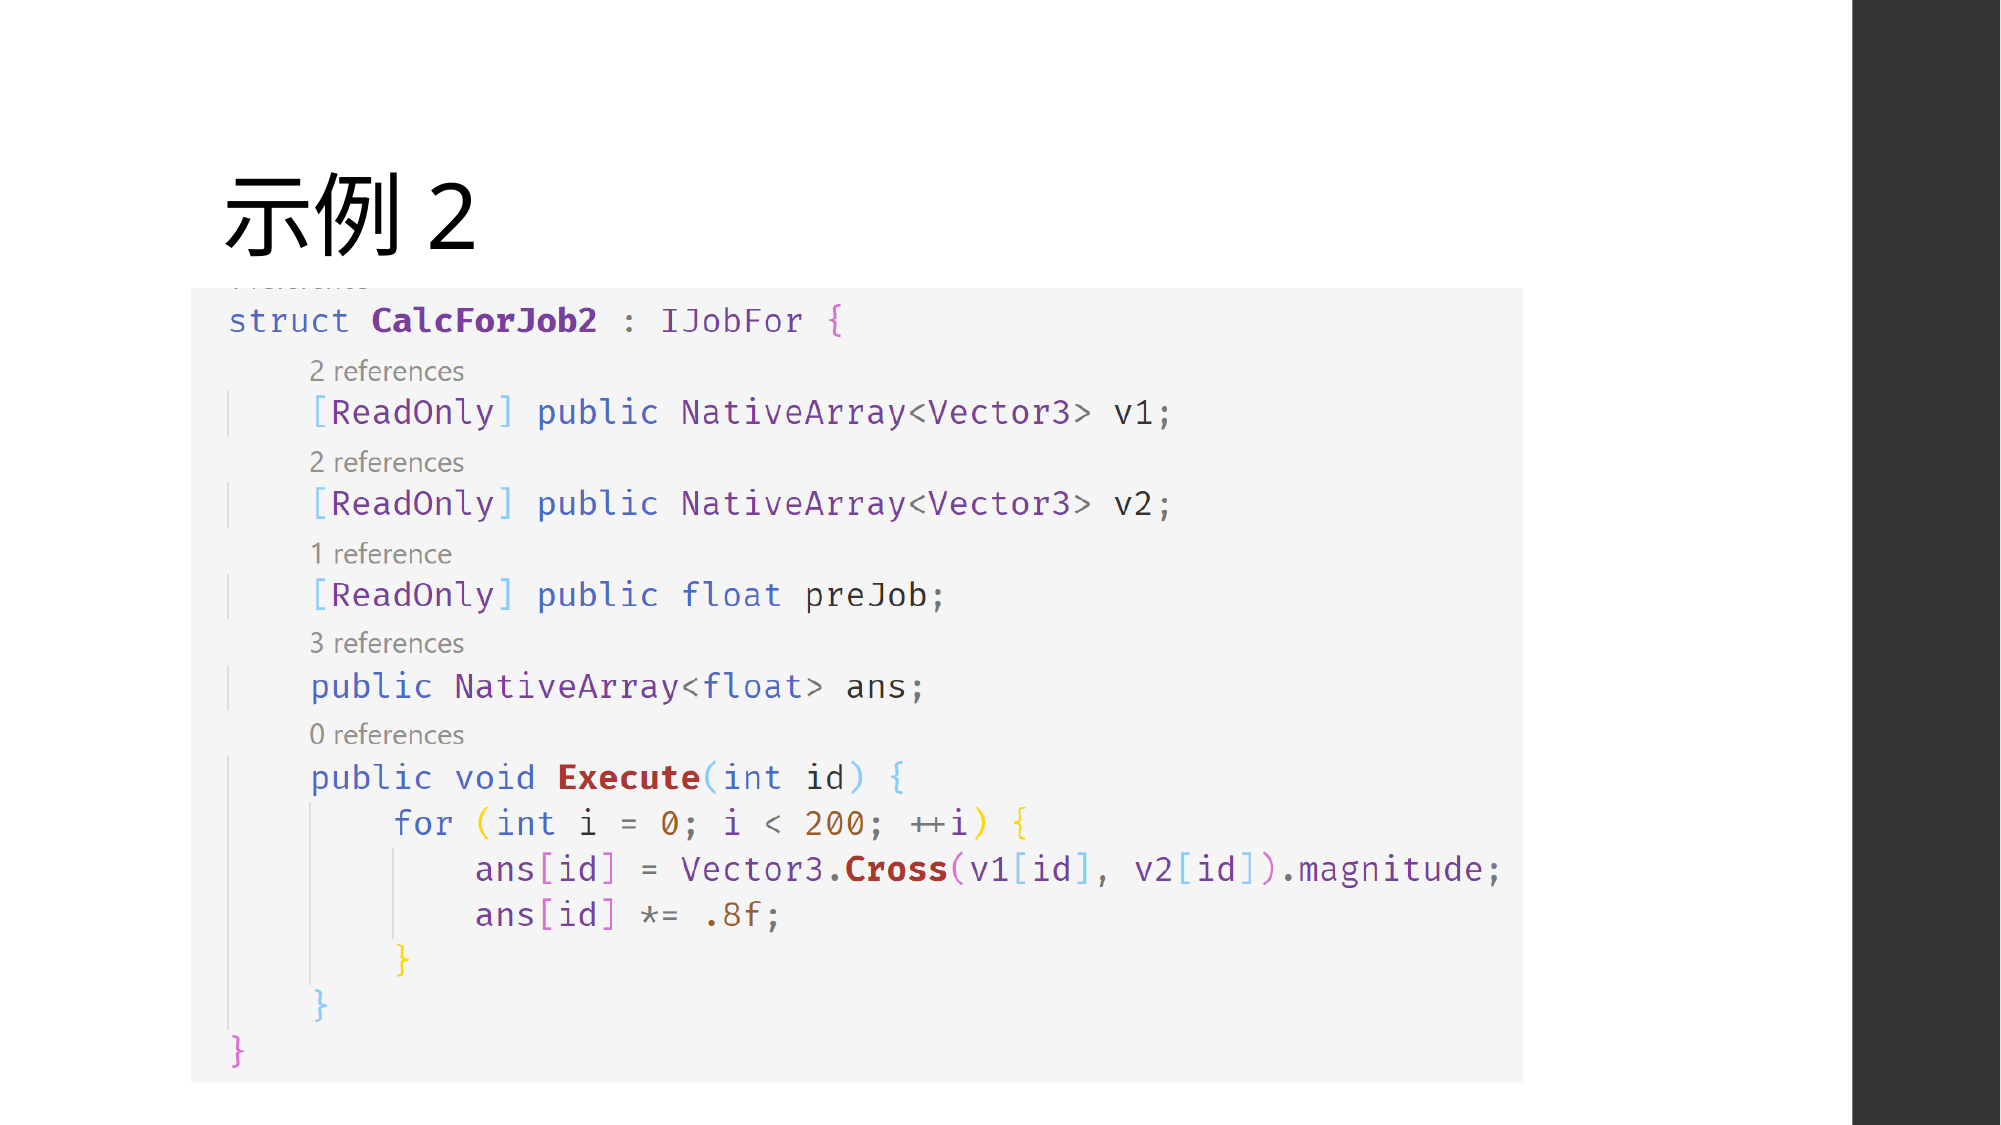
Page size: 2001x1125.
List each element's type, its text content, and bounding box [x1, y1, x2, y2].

title 示例2 [206, 60, 1797, 278]
picture [191, 288, 1524, 1083]
